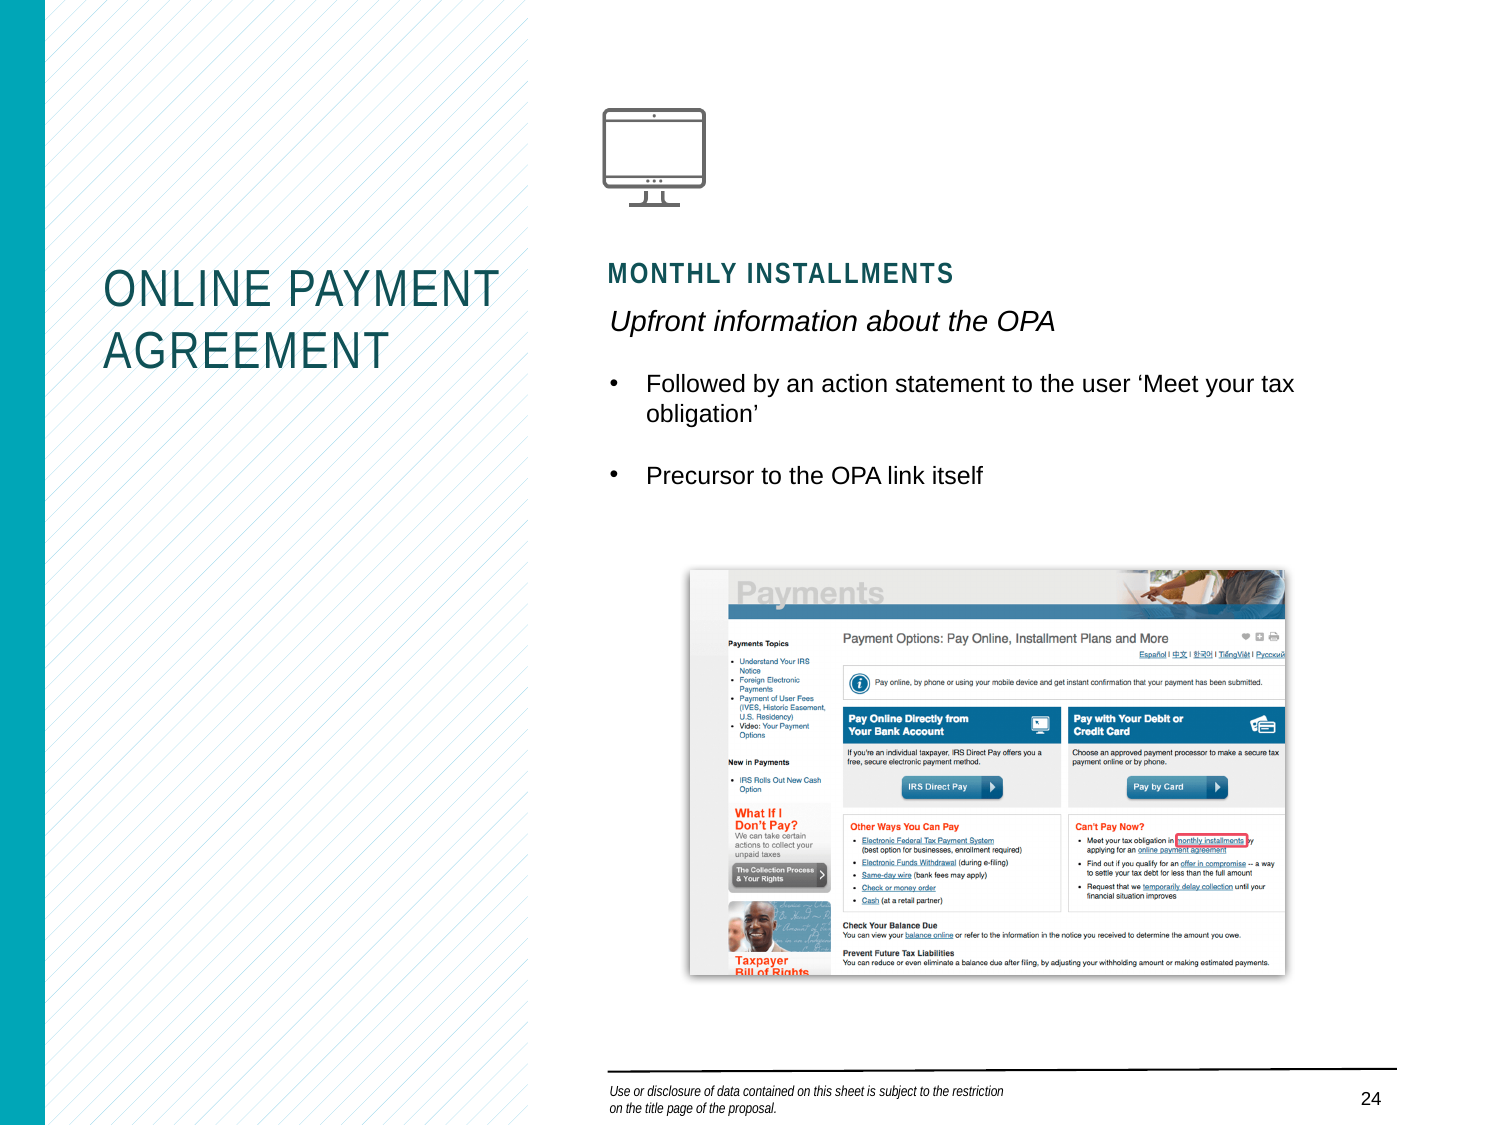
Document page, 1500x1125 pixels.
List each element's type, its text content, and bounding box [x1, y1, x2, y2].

picture [1120, 715, 1141, 722]
picture [558, 62, 750, 253]
footer Use or disclosure of data contained on this sheet is subject to the restriction on the title page of the proposal. [607, 1072, 1009, 1125]
slide_number 24 [1059, 1071, 1397, 1125]
picture [1107, 727, 1129, 735]
picture [1173, 717, 1183, 722]
picture [1077, 728, 1103, 735]
list Monthly InsTallments Upfront information about the OPA Followed by an action statement to the user ‘Meet your tax obligation’ Precursor to the OPA link itself [607, 254, 1397, 1014]
picture [1145, 715, 1170, 722]
picture [1075, 715, 1091, 724]
picture [1251, 716, 1275, 733]
picture [1096, 715, 1115, 722]
picture [689, 570, 1285, 975]
title Online Payment Agreement [103, 254, 506, 531]
